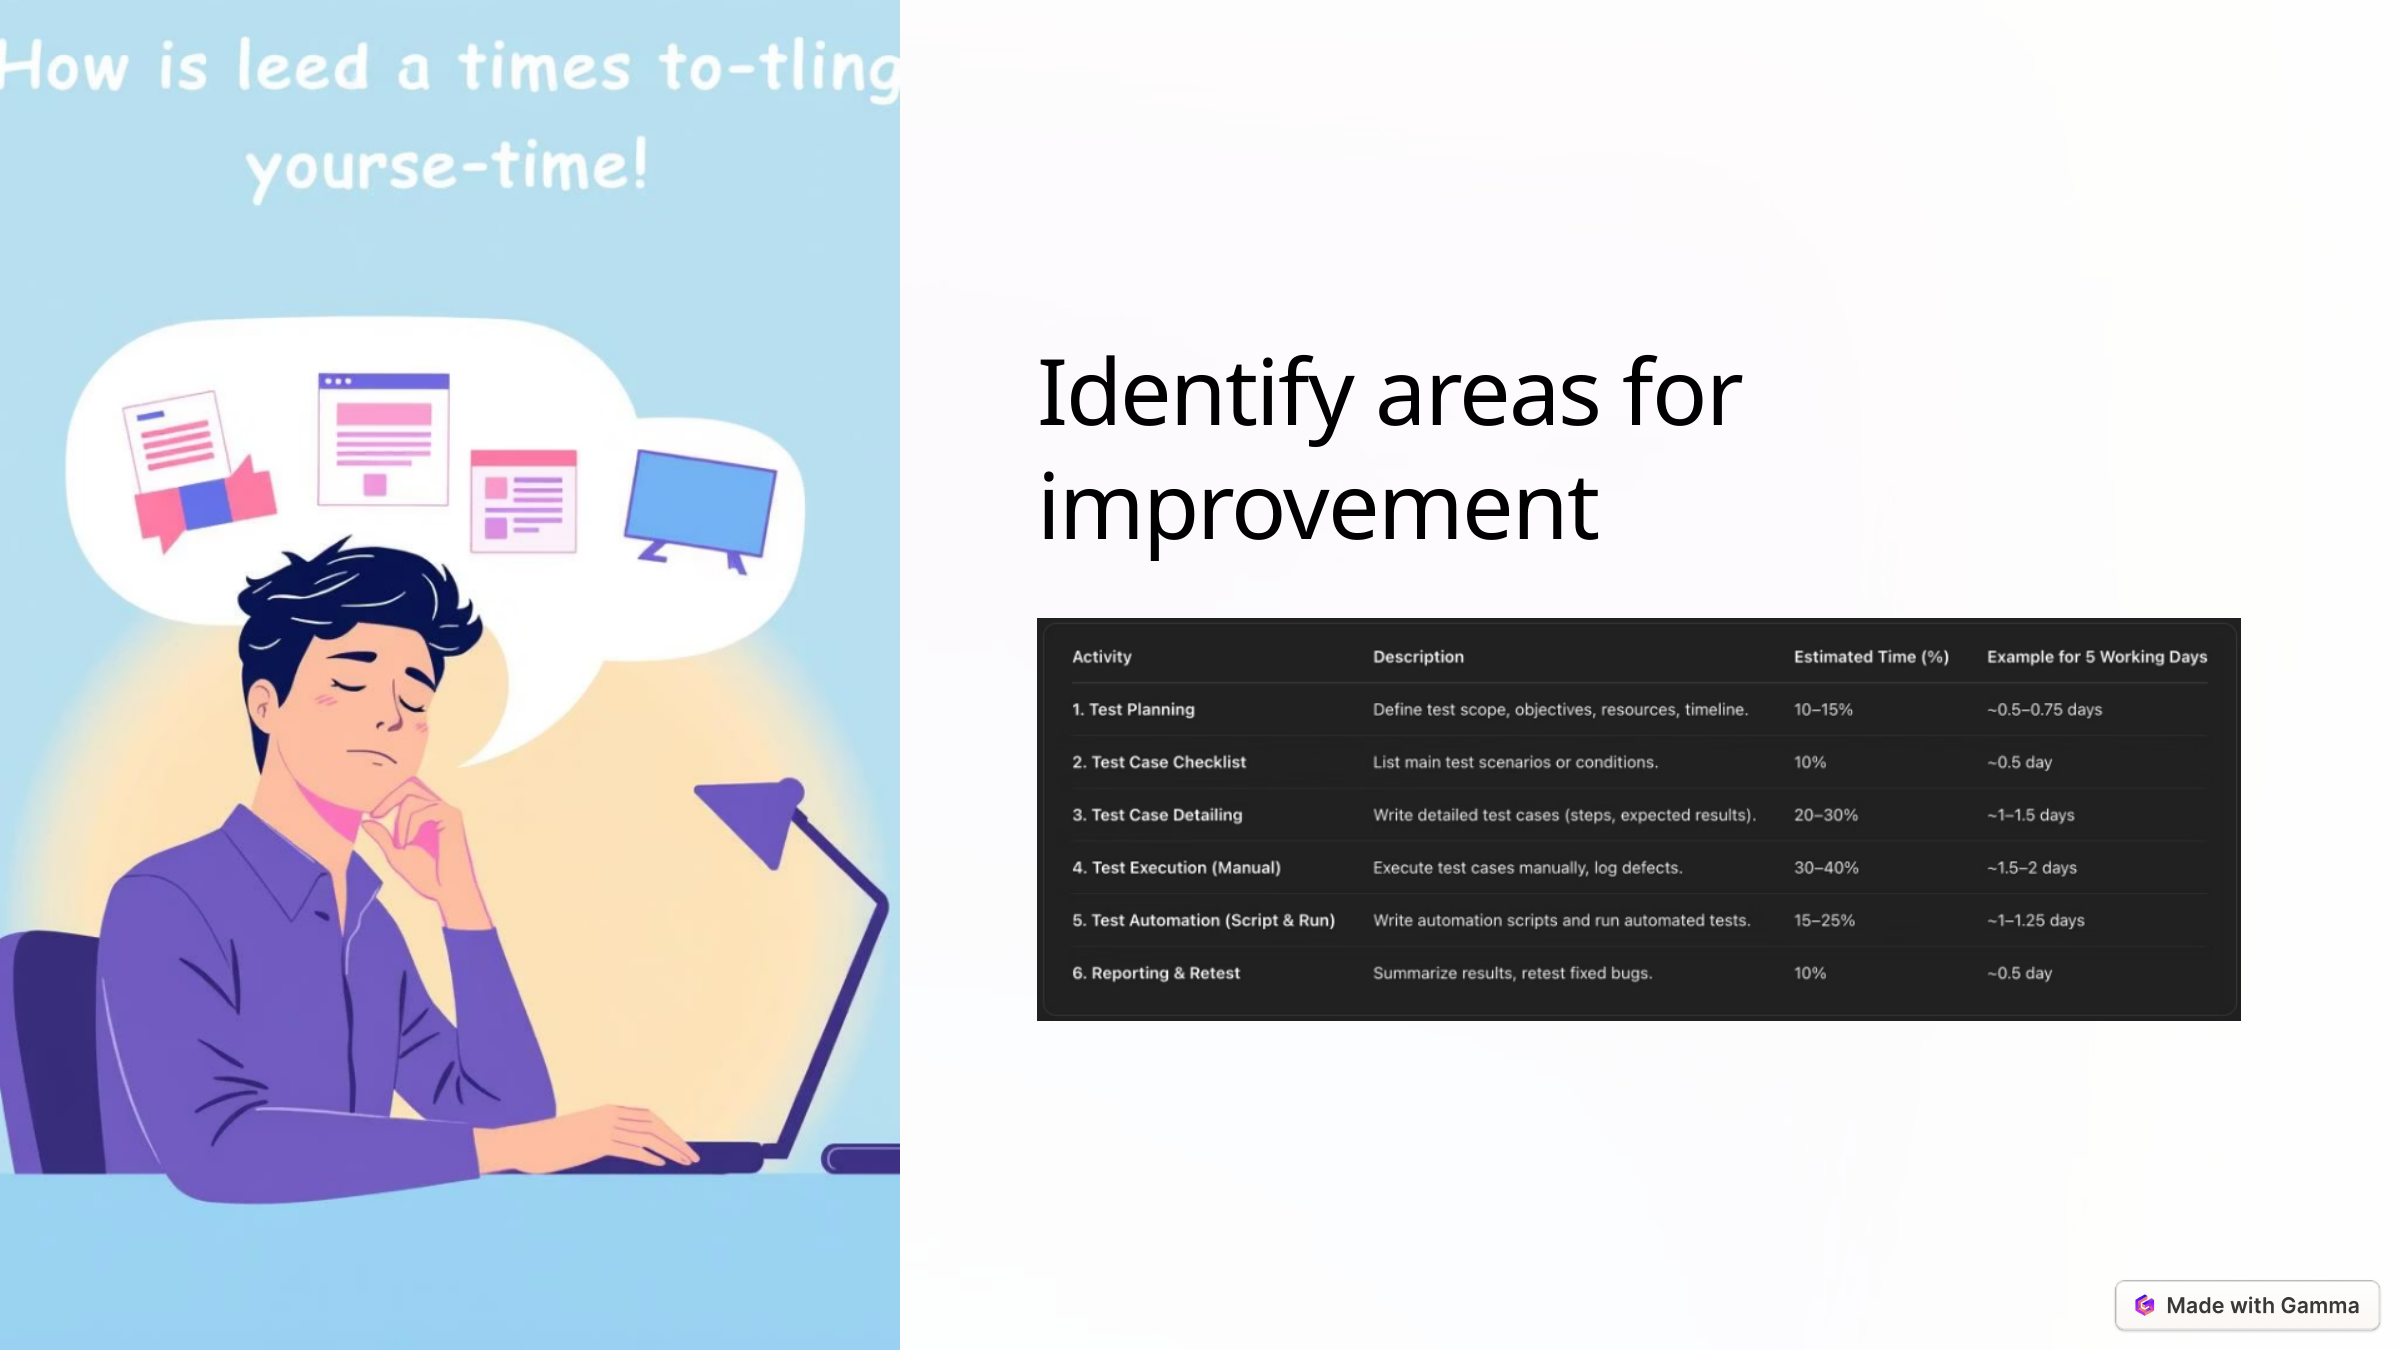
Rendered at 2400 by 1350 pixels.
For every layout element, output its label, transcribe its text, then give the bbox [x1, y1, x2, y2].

picture [2106, 1271, 2389, 1339]
picture [0, 0, 900, 1350]
text_box Identify areas for improvement [1037, 329, 2263, 561]
picture [1037, 618, 2241, 1021]
